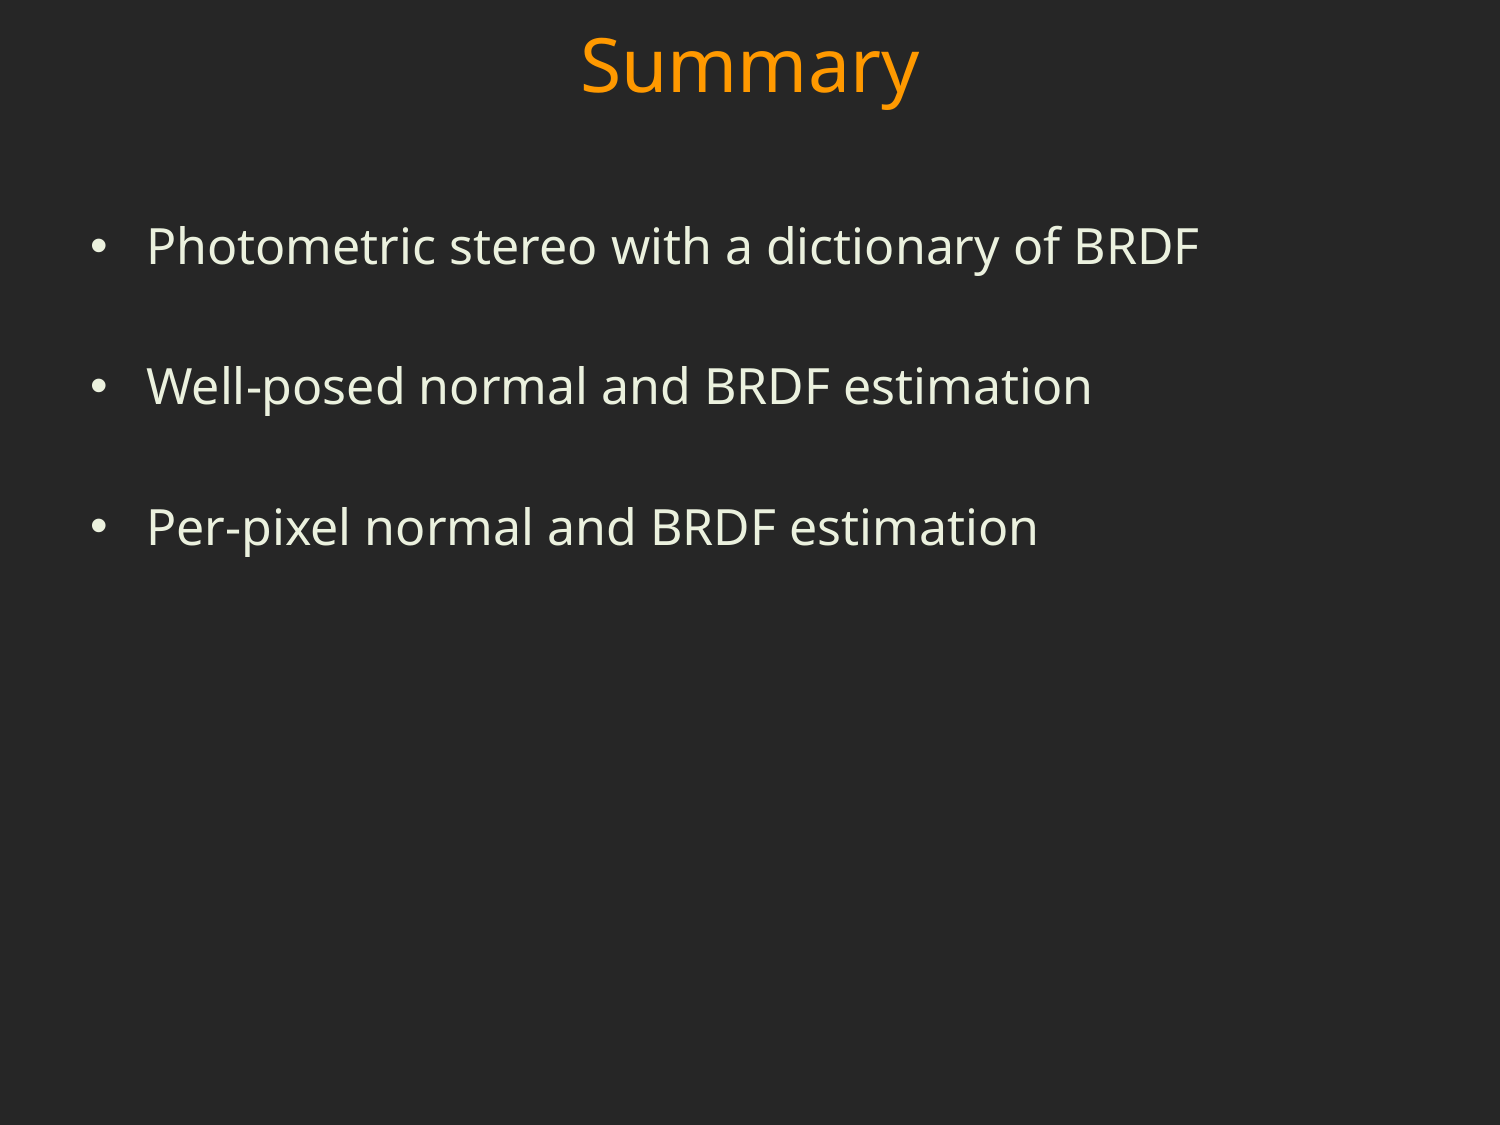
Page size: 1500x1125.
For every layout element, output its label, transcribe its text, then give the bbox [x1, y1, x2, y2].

list Photometric stereo with a dictionary of BRDF Well-posed normal and BRDF estimation Per-pixel normal and BRDF estimation [75, 137, 1425, 1005]
title Summary [75, 0, 1425, 125]
